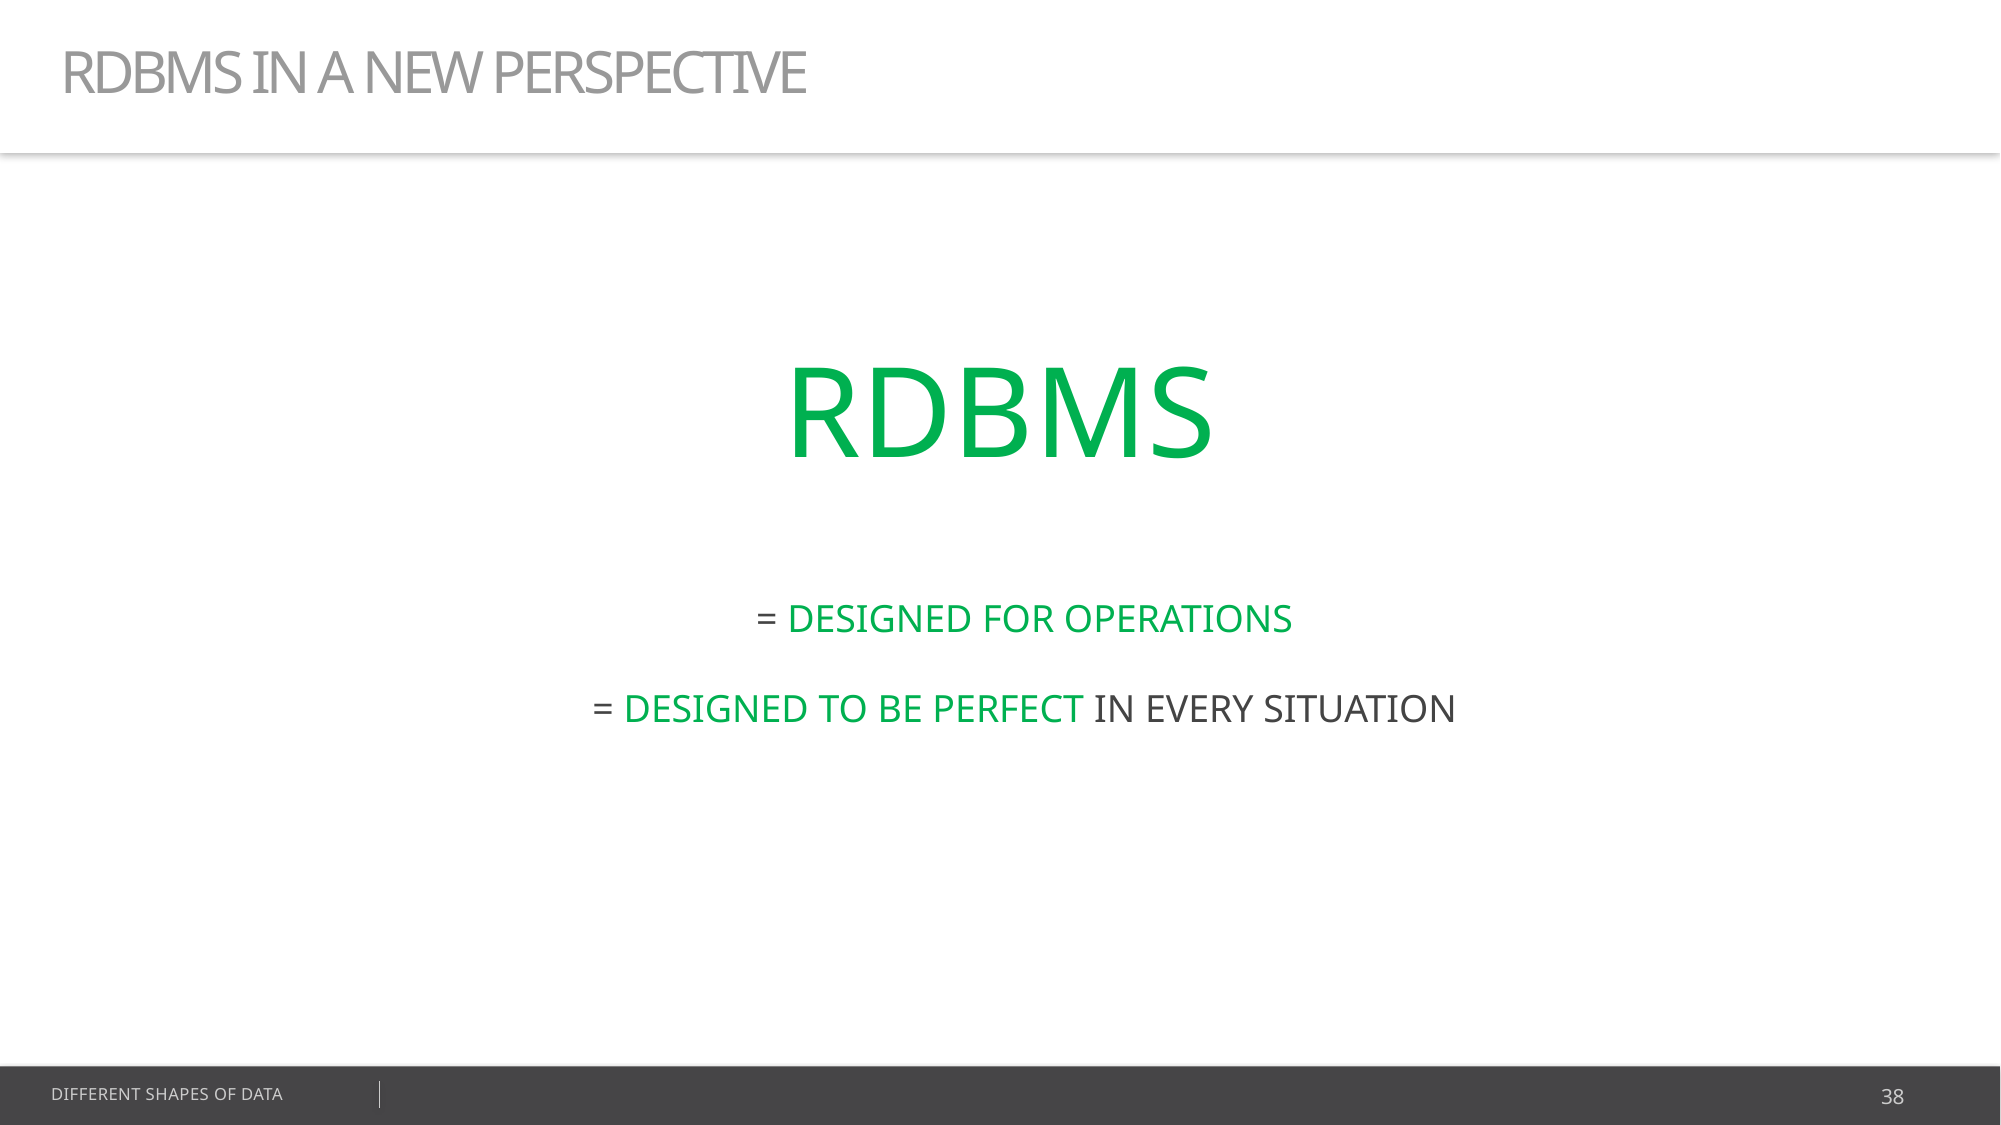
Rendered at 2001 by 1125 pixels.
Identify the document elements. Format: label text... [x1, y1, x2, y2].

text_box RDBMS [768, 325, 1232, 560]
list RDBMS IN A NEW PERSPECTIVE [0, 0, 2000, 153]
text_box = DESIGNED FOR OPERATIONS = DESIGNED TO BE PERFECT IN EVERY SITUATION [434, 587, 1615, 738]
